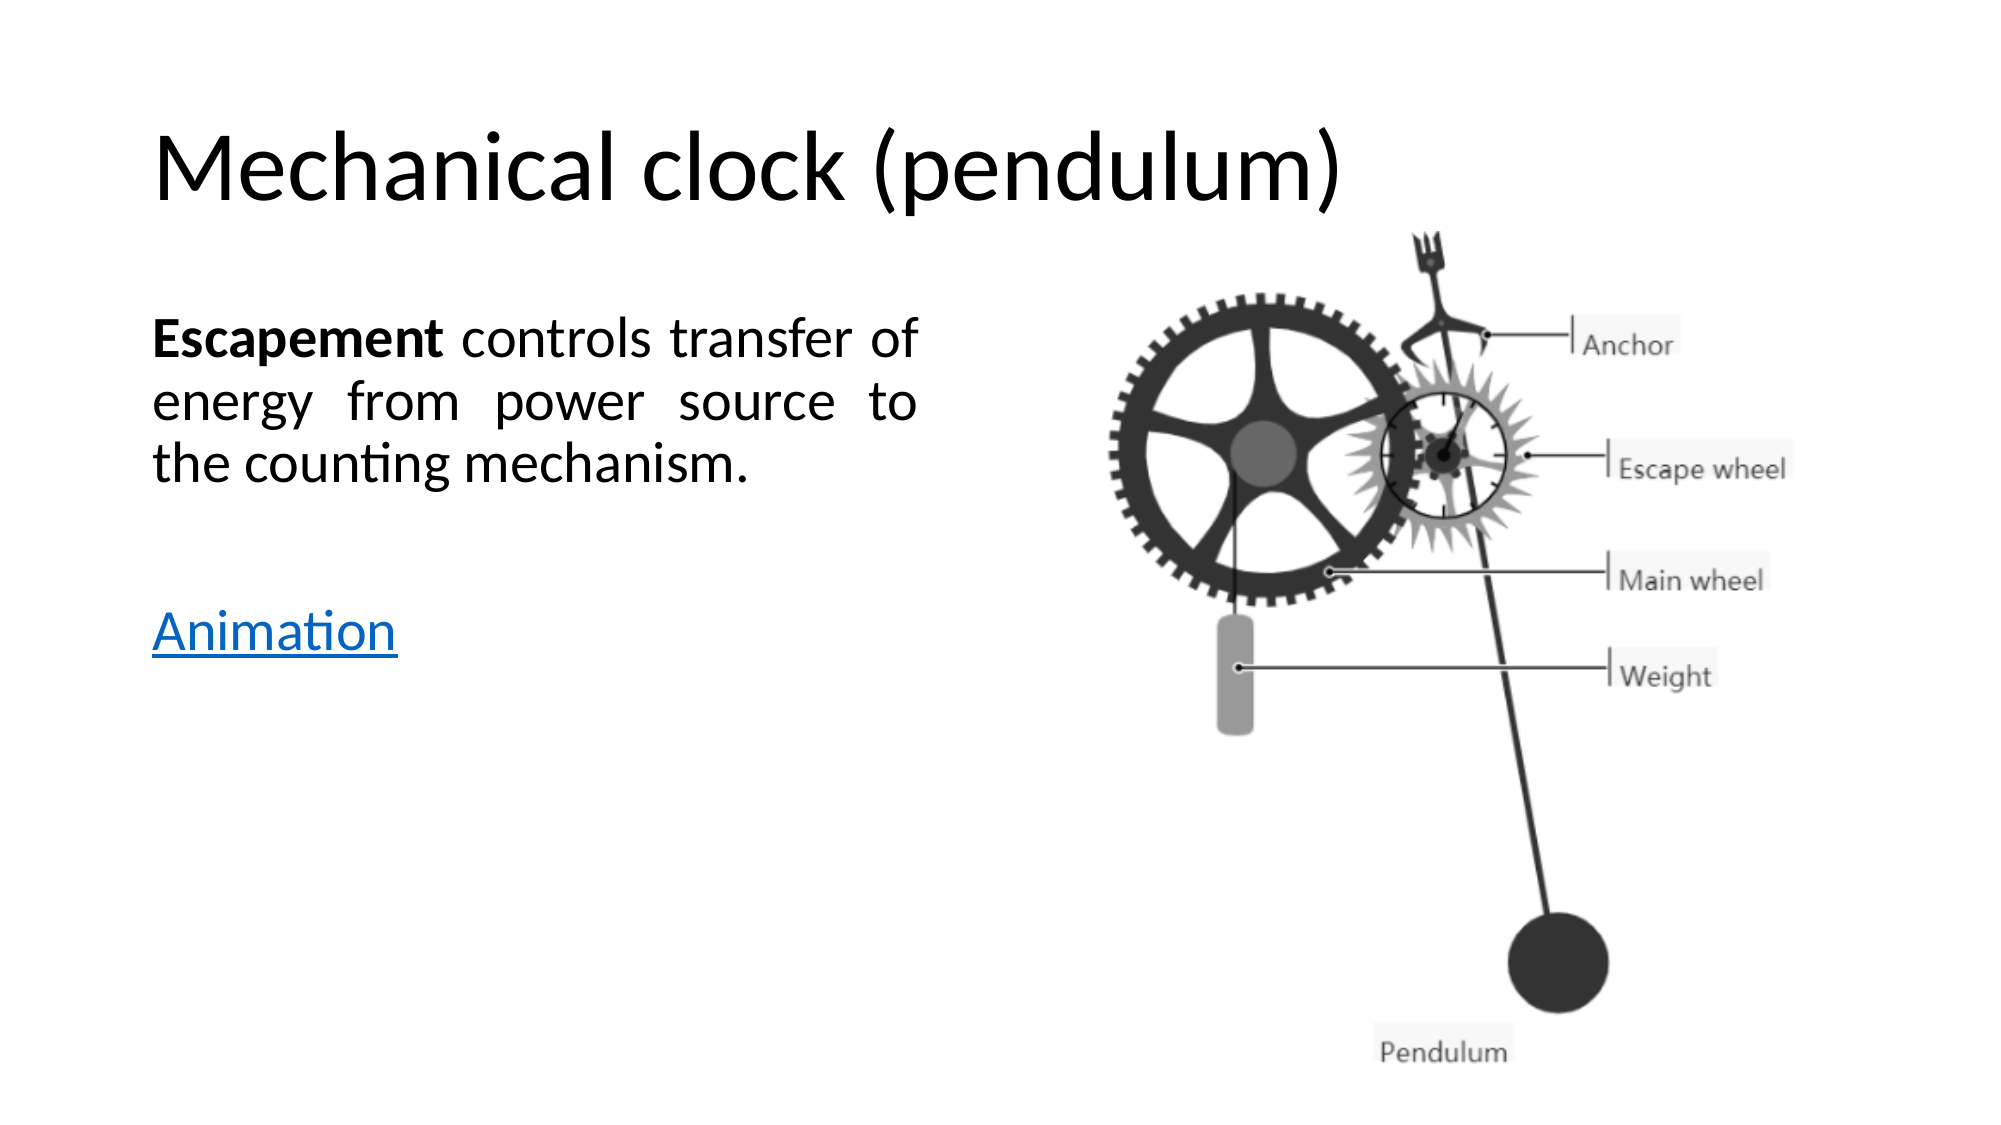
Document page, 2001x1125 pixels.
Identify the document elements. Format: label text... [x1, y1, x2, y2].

title Mechanical clock (pendulum) [137, 59, 1863, 278]
picture [1037, 231, 1832, 1081]
list Escapement controls transfer of energy from power source to the counting mechanism. Animation [137, 299, 935, 1014]
